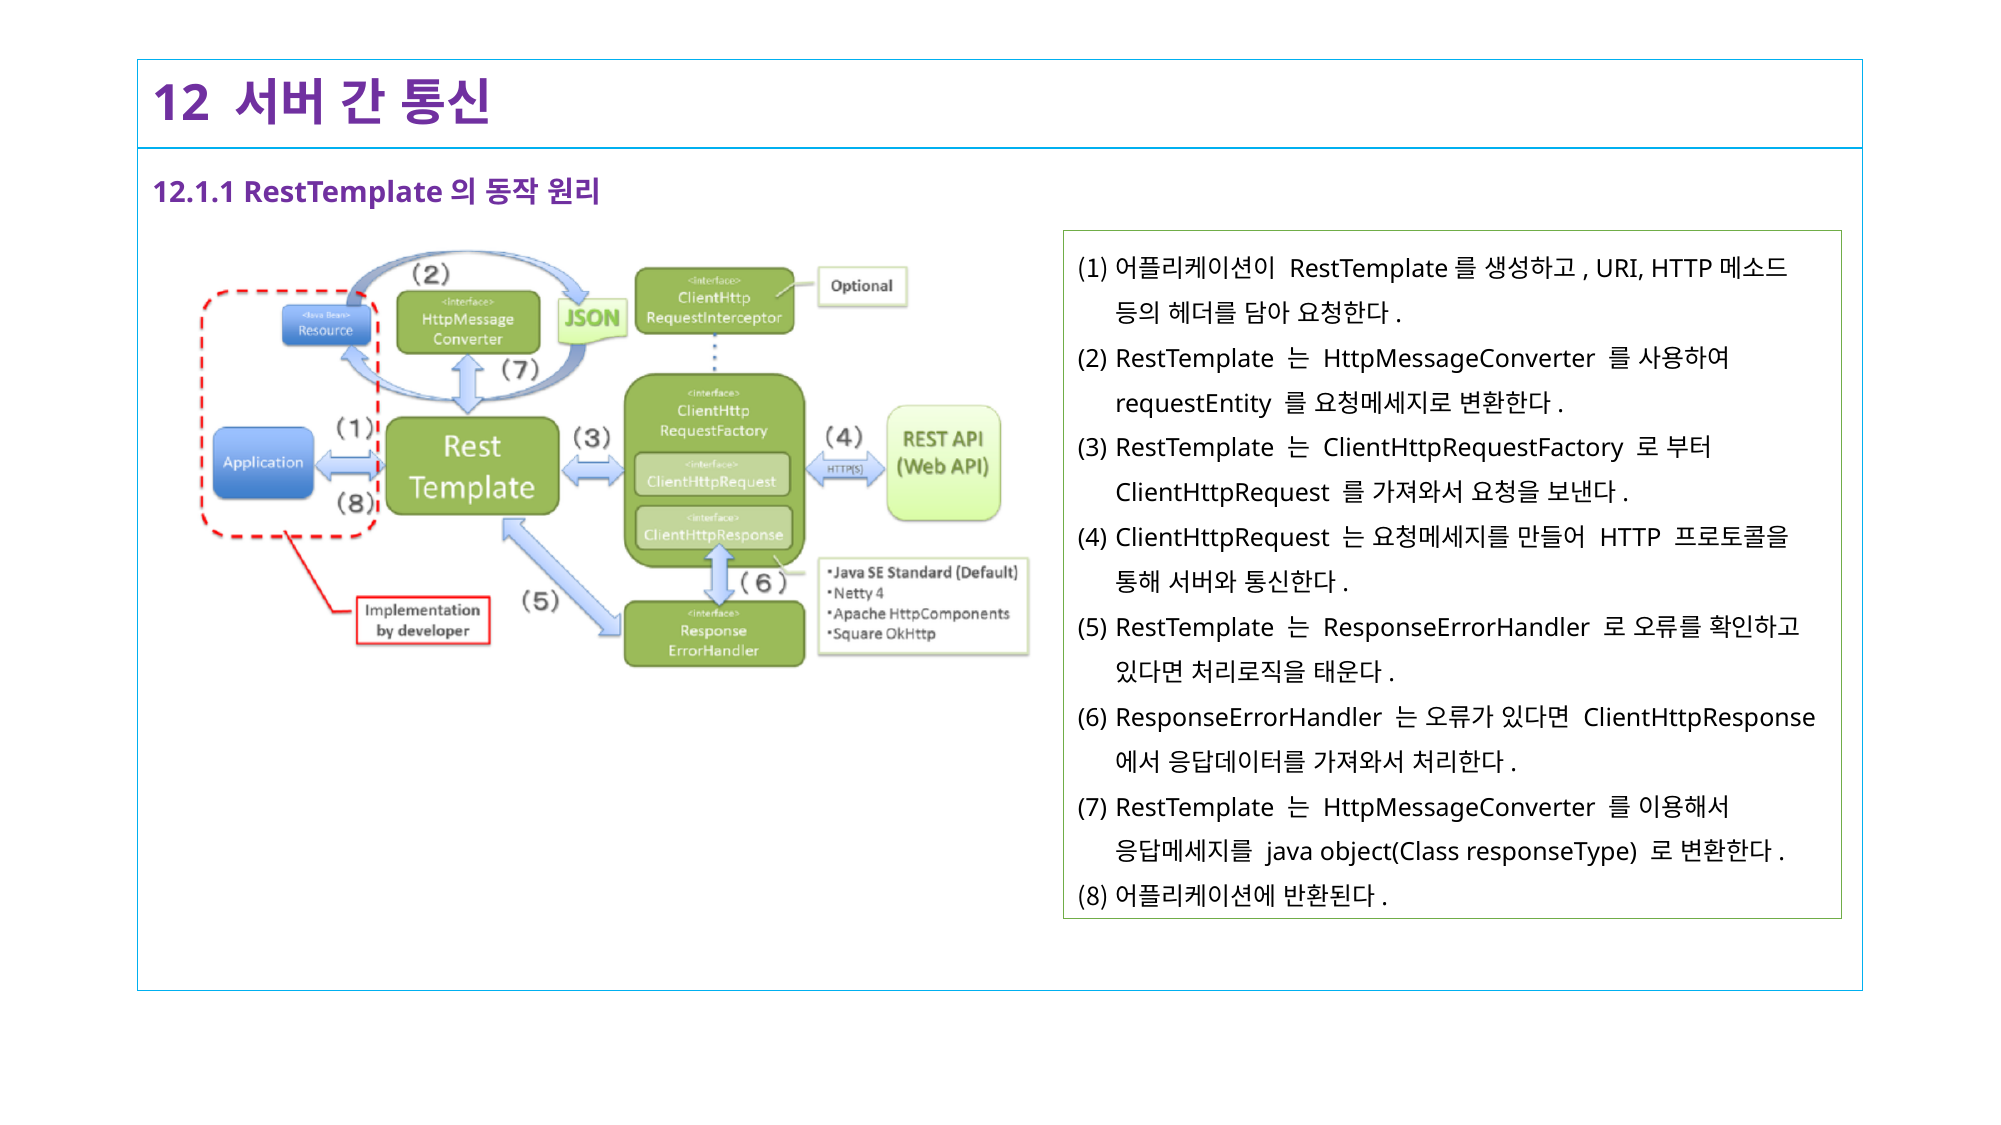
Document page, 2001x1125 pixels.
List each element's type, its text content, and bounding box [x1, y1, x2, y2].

list 12.1.1 RestTemplate의 동작 원리 [137, 148, 1863, 991]
title 12 서버 간 통신 [137, 59, 1863, 148]
picture [168, 227, 1051, 689]
text_box 어플리케이션이 RestTemplate를 생성하고, URI, HTTP메소드 등의 헤더를 담아 요청한다. RestTemplate 는 HttpMessageConverter 를 사용하여 requestEntity 를 요청메세지로 변환한다. RestTemplate 는 ClientHttpRequestFactory 로 부터 ClientHttpRequest 를 가져와서 요청을 보낸다. ClientHttpRequest 는 요청메세지를 만들어 HTTP 프로토콜을 통해 서버와 통신한다. RestTemplate 는 ResponseErrorHandler 로 오류를 확인하고 있다면 처리로직을 태운다. ResponseErrorHandler 는 오류가 있다면 ClientHttpResponse 에서 응답데이터를 가져와서 처리한다. RestTemplate 는 HttpMessageConverter 를 이용해서 응답메세지를 java object(Class responseType) 로 변환한다. 어플리케이션에 반환된다. [1063, 230, 1842, 919]
